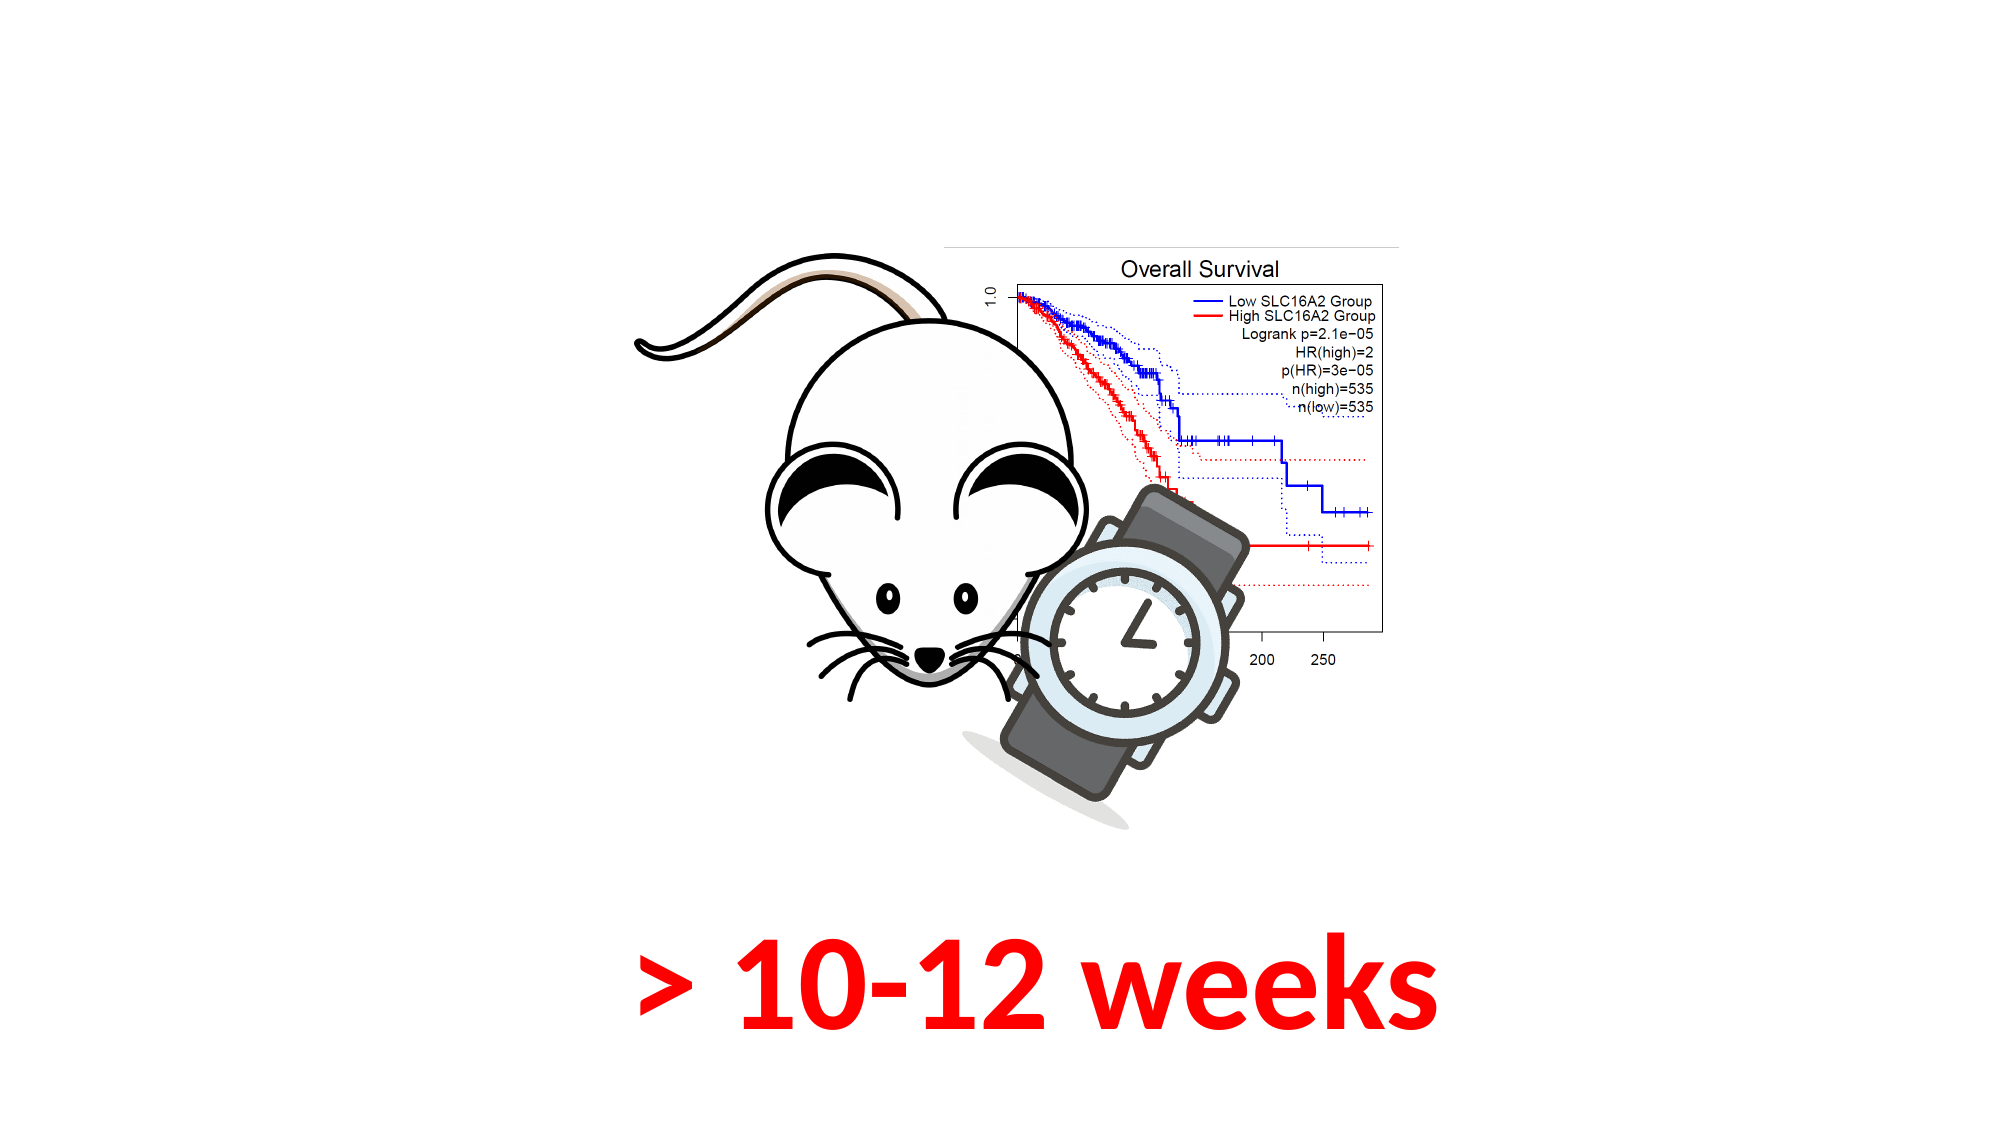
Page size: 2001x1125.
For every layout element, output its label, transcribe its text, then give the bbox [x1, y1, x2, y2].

text_box > 10-12 weeks [614, 884, 1456, 1065]
picture [634, 247, 1399, 884]
